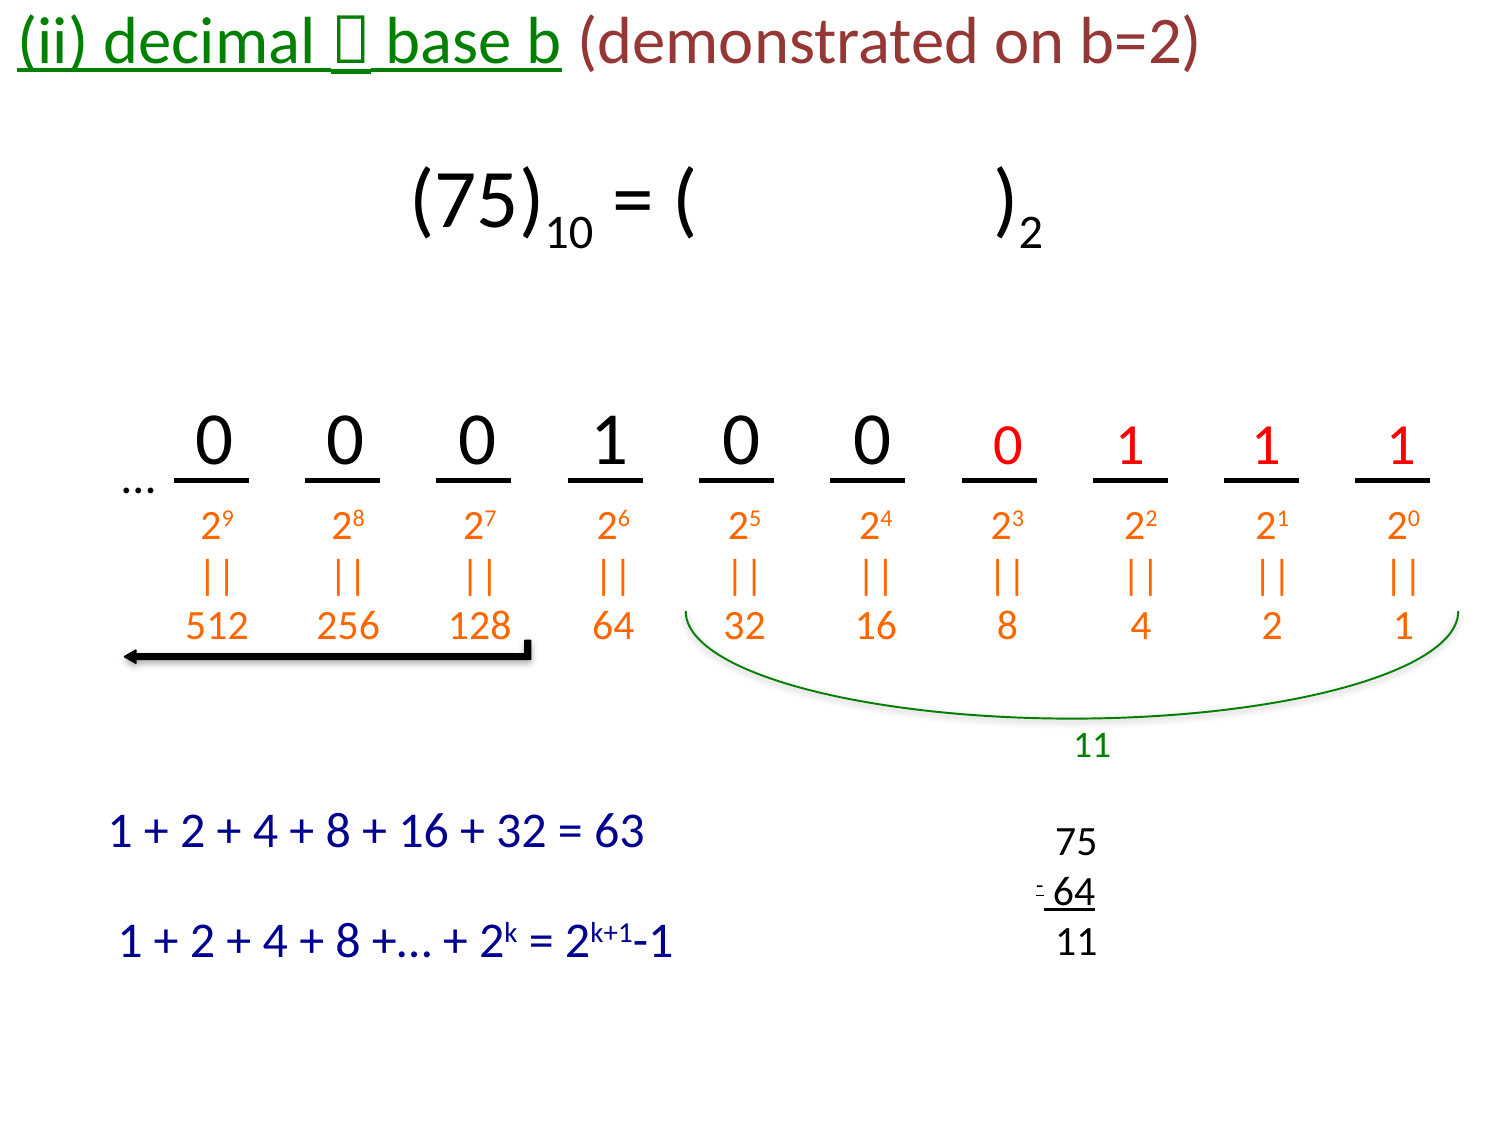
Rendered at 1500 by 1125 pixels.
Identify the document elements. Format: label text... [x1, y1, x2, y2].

text_box 0 0 0 1 0 0 0 1 1 1 [171, 374, 1456, 489]
text_box 27 || 128 [431, 490, 529, 651]
text_box [684, 610, 1058, 720]
text_box 26 || 64 [564, 490, 662, 656]
text_box 21 || 2 [1223, 490, 1321, 656]
text_box 22 || 4 [1092, 490, 1190, 656]
text_box 23 || 8 [958, 490, 1057, 656]
text_box 24 || 16 [827, 490, 925, 656]
text_box 20 || 1 [1354, 490, 1453, 656]
text_box … [31, 381, 1500, 530]
text_box 1 + 2 + 4 + 8 + 16 + 32 = 63 [92, 790, 925, 866]
text_box 25 || 32 [695, 490, 794, 656]
text_box 1 + 2 + 4 + 8 +… + 2k = 2k+1-1 [102, 900, 935, 975]
list (75)10 = (1001011)2 [319, 136, 1144, 285]
text_box [1168, 610, 1460, 717]
text_box 28 || 256 [299, 490, 397, 651]
text_box 75 - 64 11 [1021, 806, 1127, 972]
text_box [123, 639, 532, 664]
text_box 29 || 512 [168, 490, 266, 651]
text_box 11 [1058, 712, 1168, 773]
title (ii) decimal  base b (demonstrated on b=2) [2, 0, 1353, 131]
